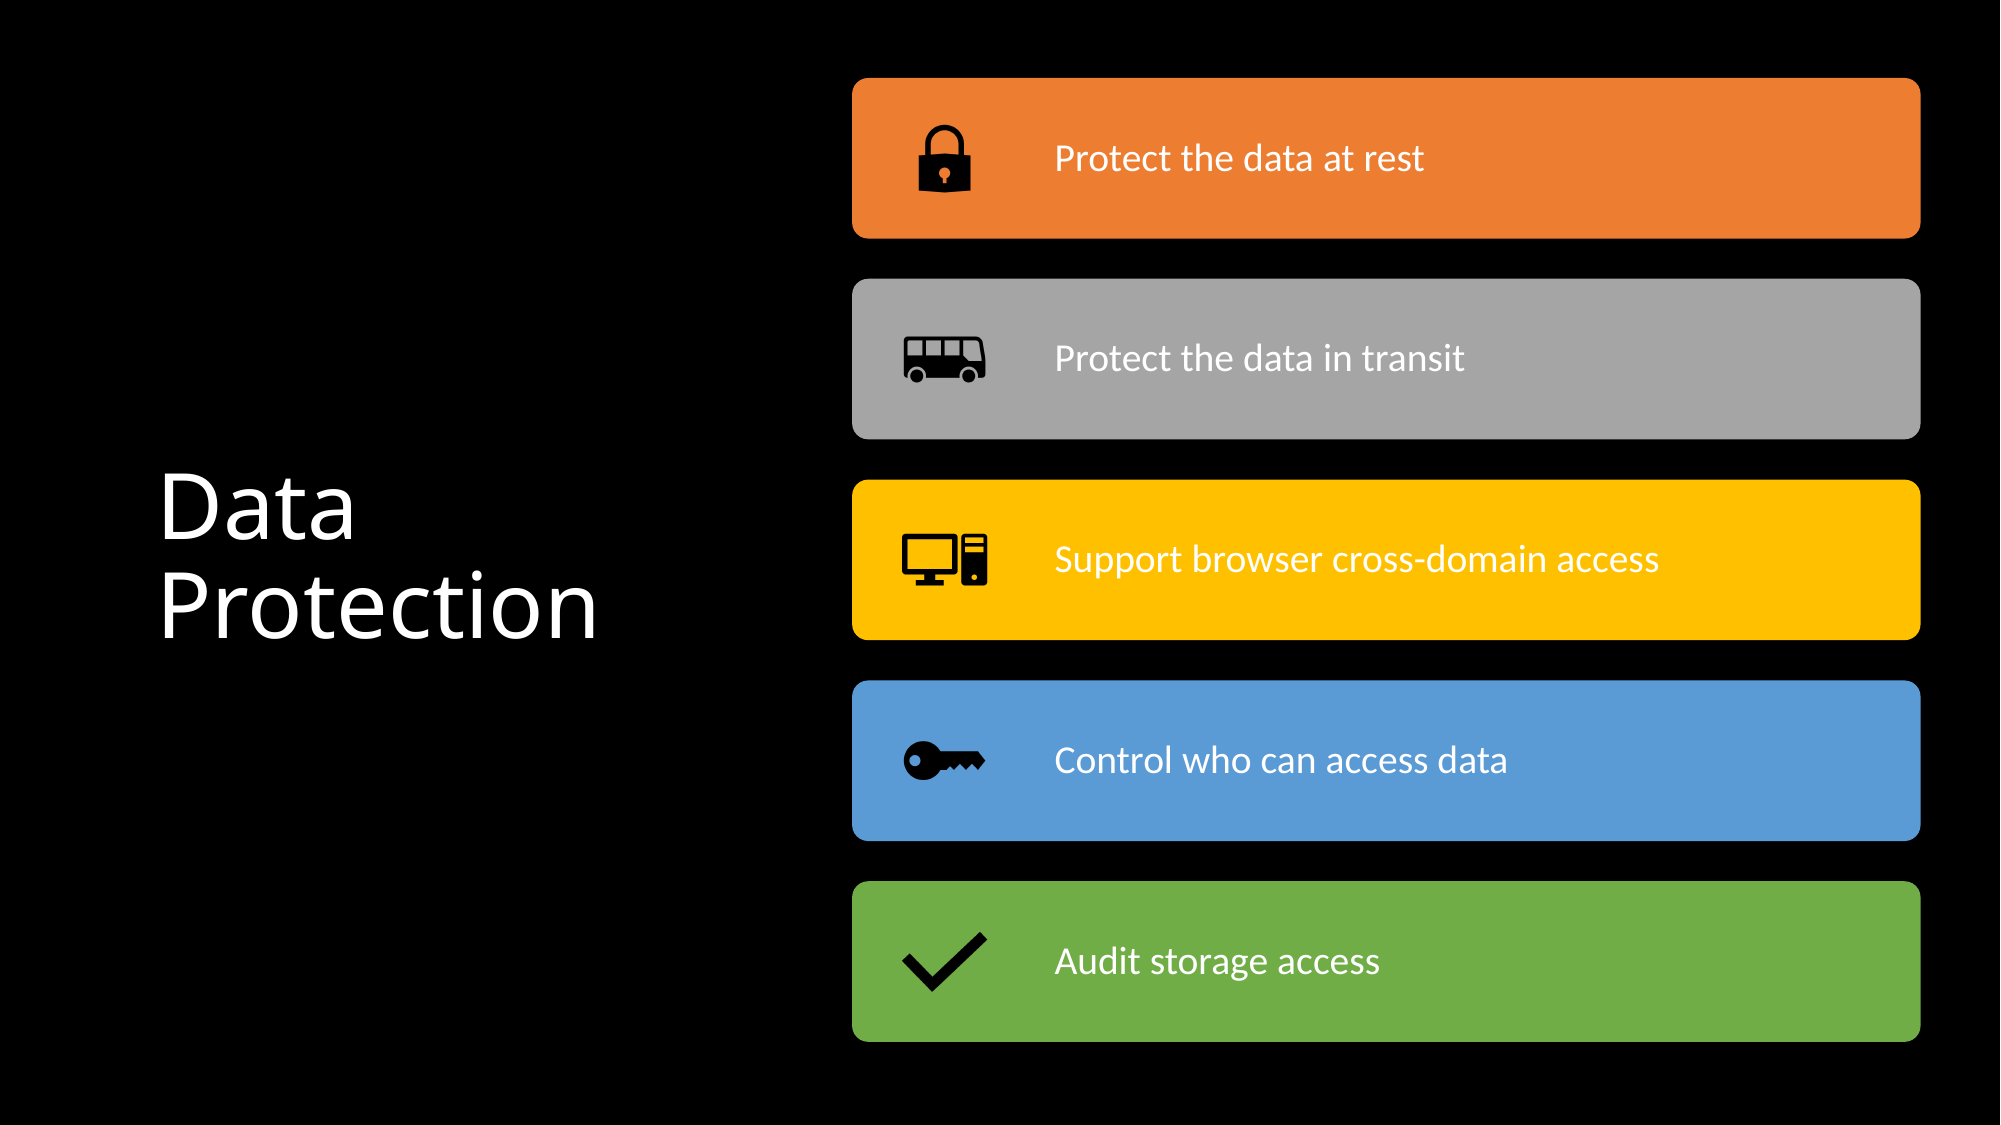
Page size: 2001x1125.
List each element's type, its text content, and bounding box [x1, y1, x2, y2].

title Data Protection [141, 166, 702, 953]
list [852, 77, 1921, 1043]
